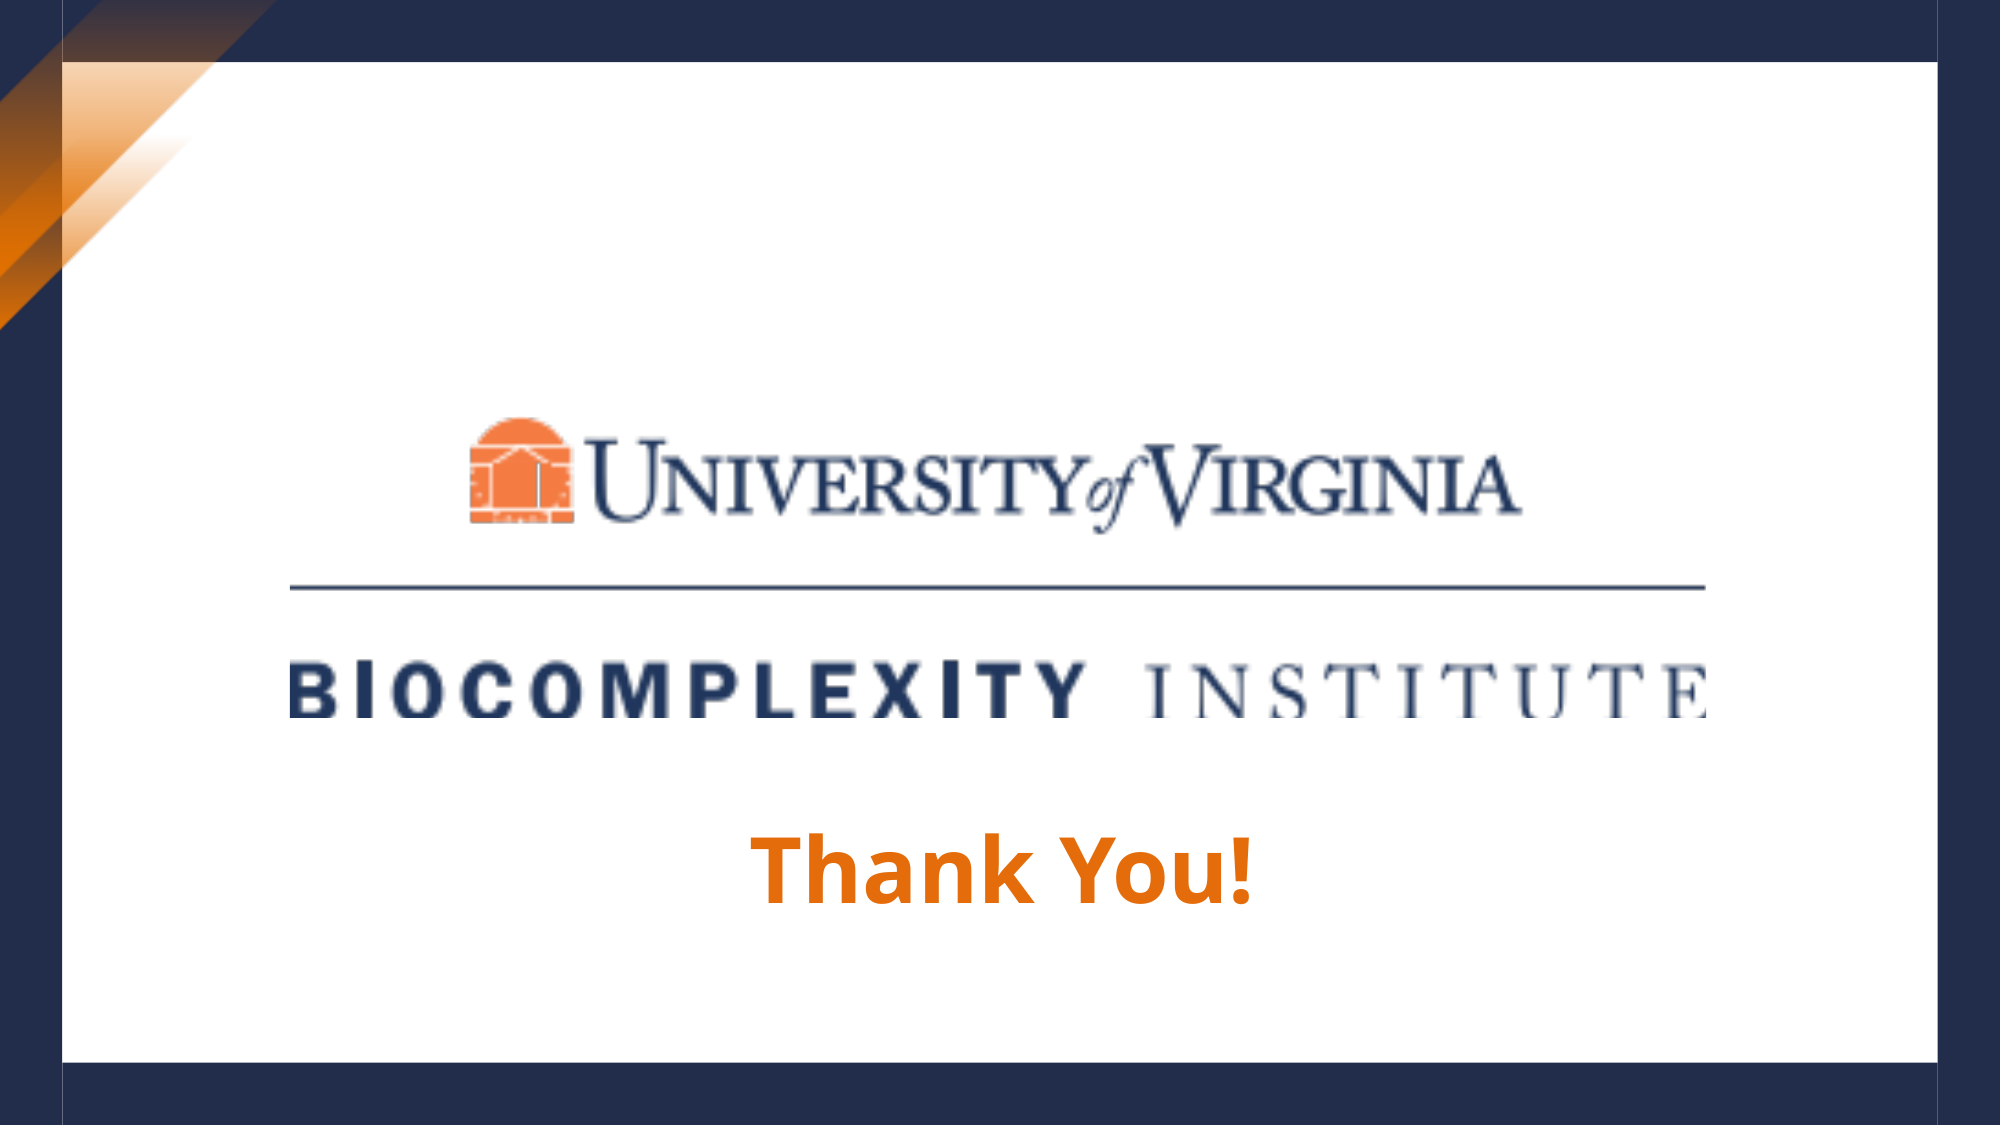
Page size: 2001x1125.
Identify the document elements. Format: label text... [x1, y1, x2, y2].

title Thank You! [72, 816, 1934, 1005]
picture [0, 0, 284, 338]
picture [289, 416, 1707, 718]
